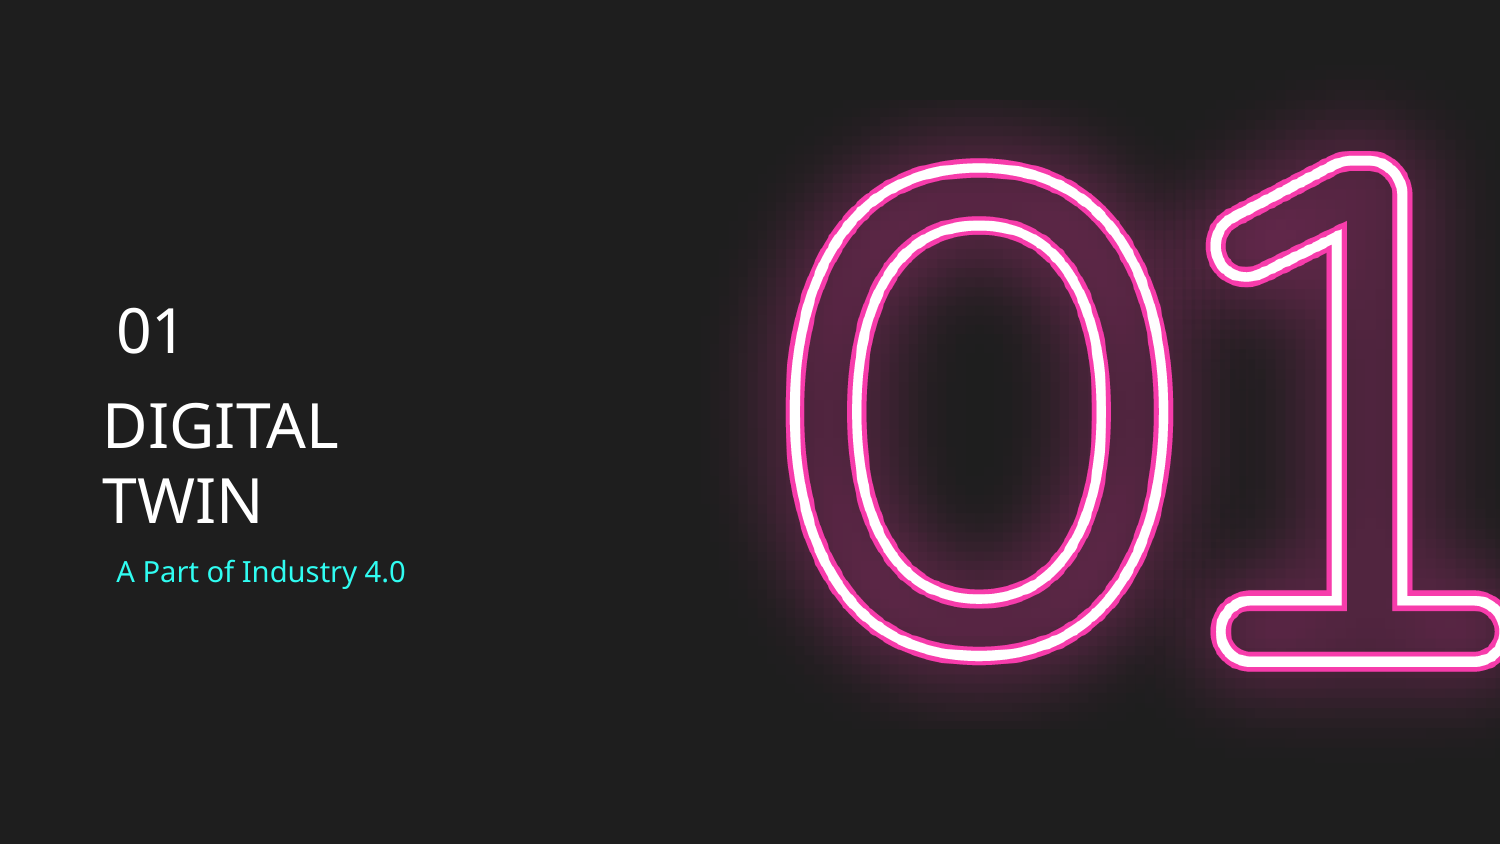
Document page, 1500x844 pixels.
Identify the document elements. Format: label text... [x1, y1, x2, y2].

picture [662, 65, 1500, 763]
title DIGITAL TWIN [87, 455, 493, 551]
title 01 [101, 281, 239, 376]
subtitle A Part of Industry 4.0 [101, 538, 522, 634]
